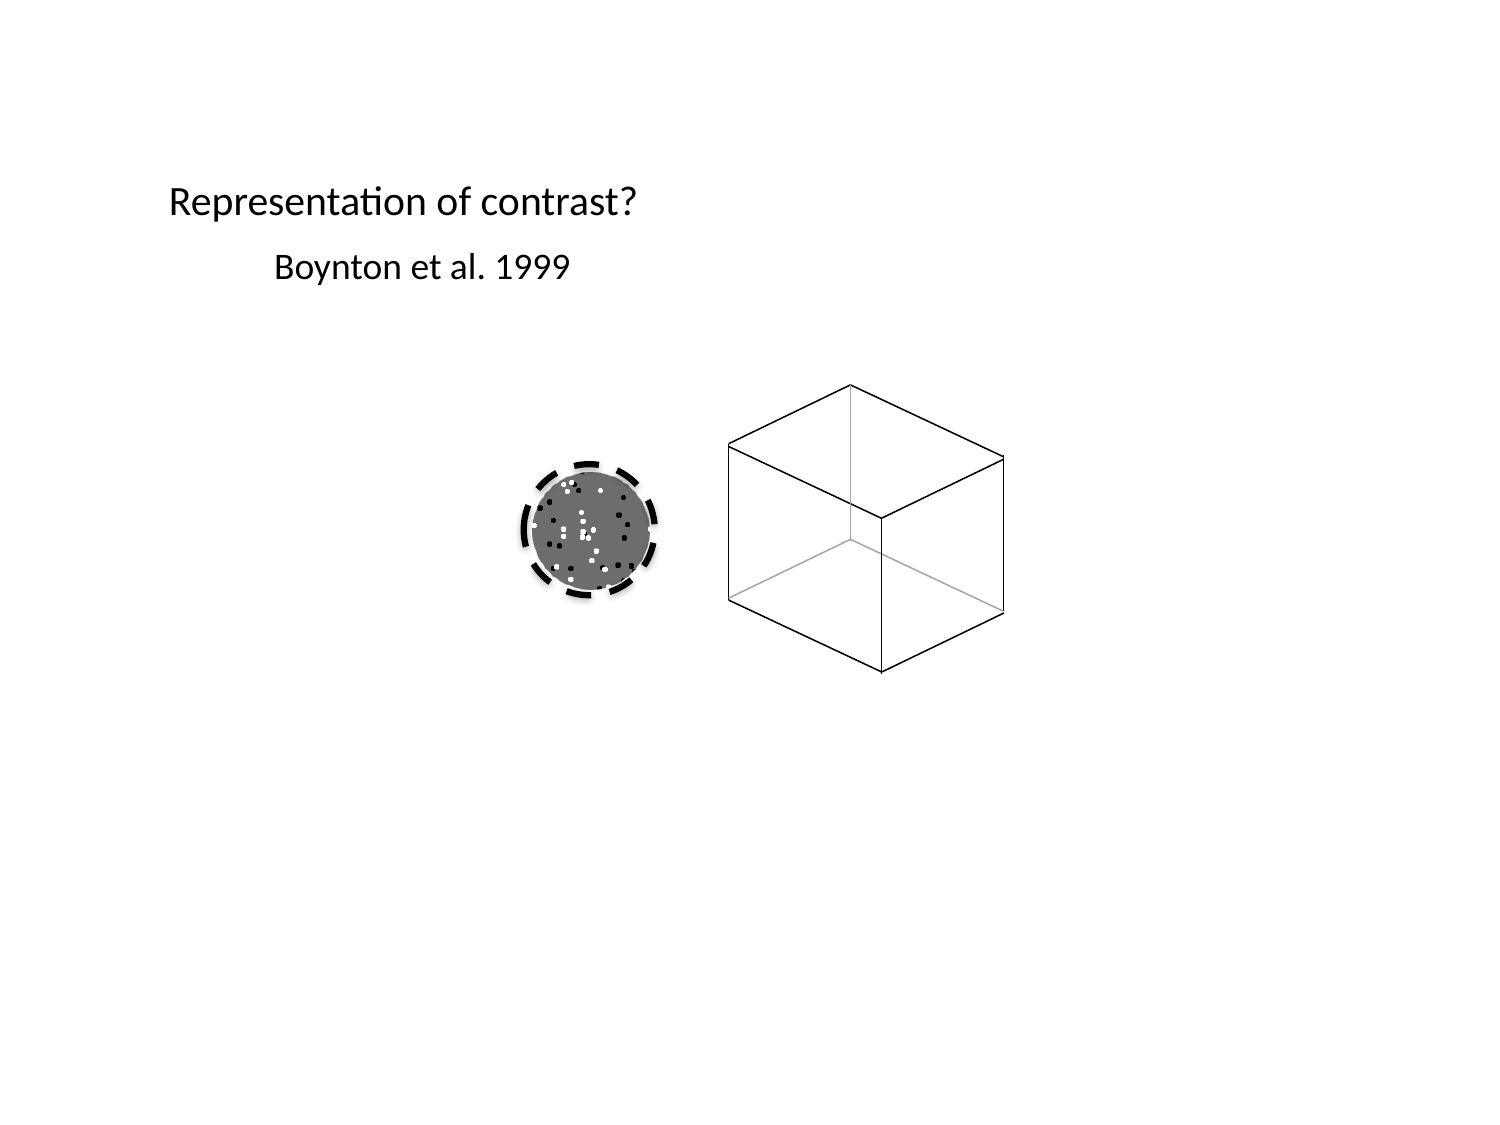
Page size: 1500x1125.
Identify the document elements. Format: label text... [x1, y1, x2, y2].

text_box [311, 441, 693, 742]
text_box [728, 384, 1005, 675]
text_box Boynton et al. 1999 [259, 234, 586, 295]
text_box Representation of contrast? [153, 166, 692, 231]
